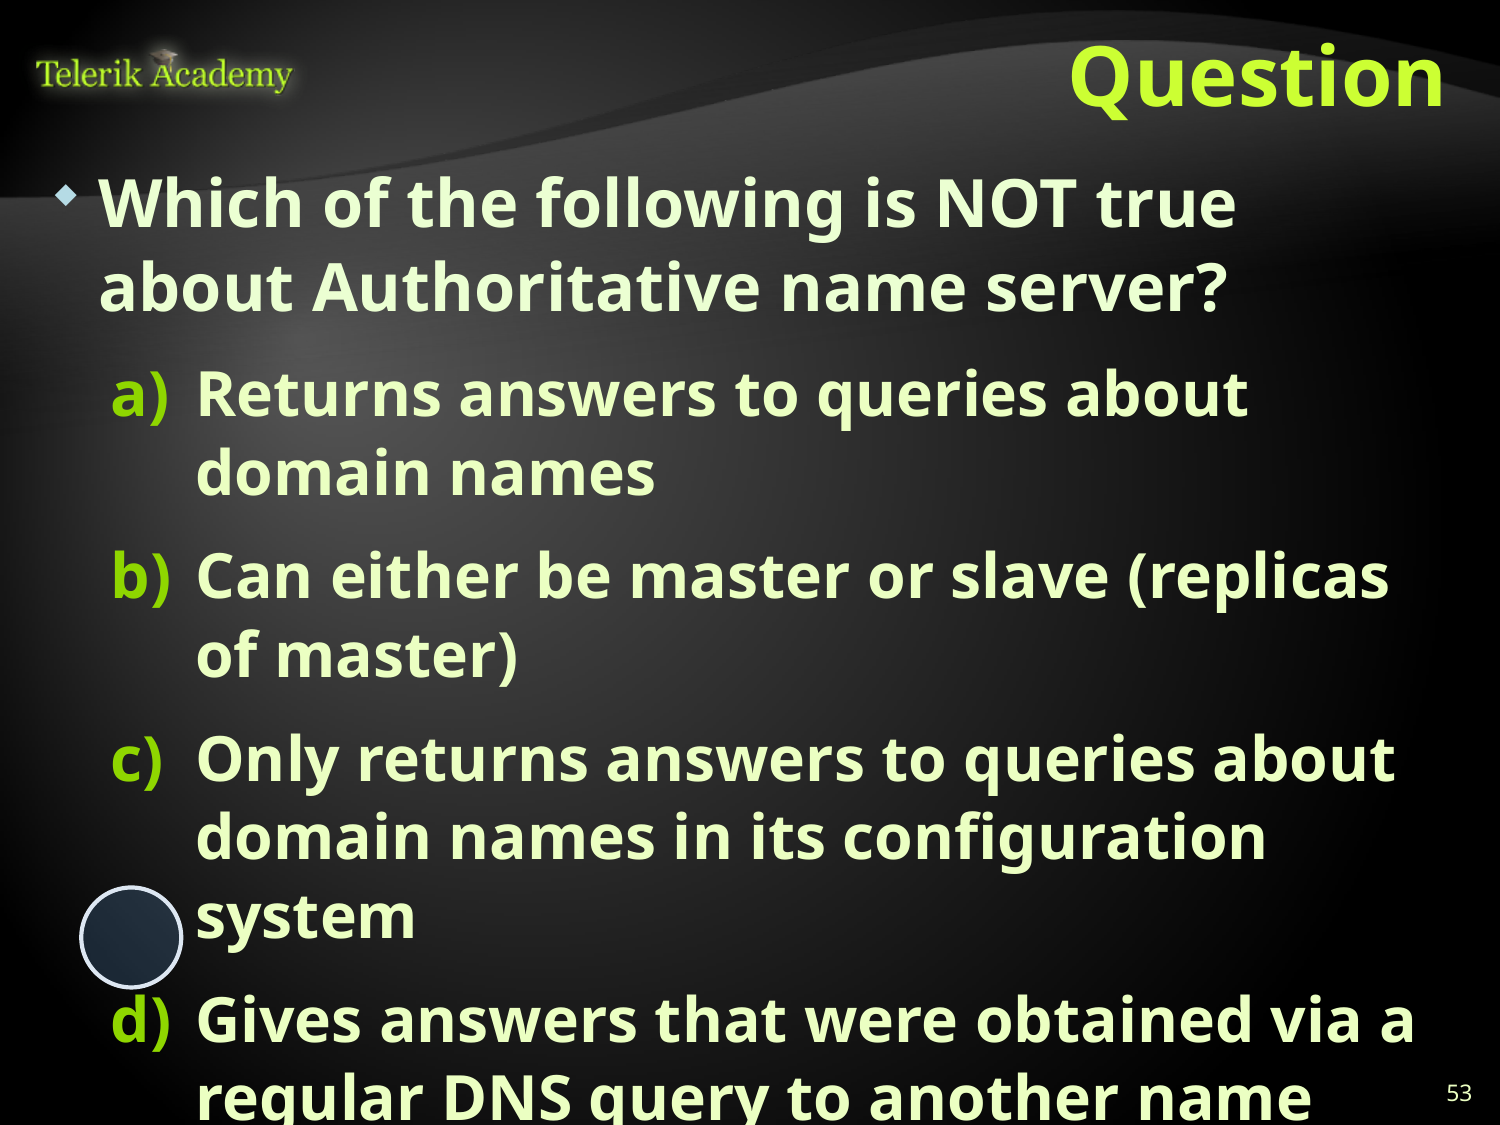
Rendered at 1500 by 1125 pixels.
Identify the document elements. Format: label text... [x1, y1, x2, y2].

list Which of the following is NOT true about Authoritative name server? Returns answers to queries about domain names Can either be master or slave (replicas of master) Only returns answers to queries about domain names in its configuration system Gives answers that were obtained via a regular DNS query to another name server. [37, 149, 1463, 1075]
picture [0, 0, 1500, 1125]
title Question [300, 12, 1463, 149]
slide_number 53 [1412, 1074, 1488, 1113]
text_box [79, 885, 184, 990]
